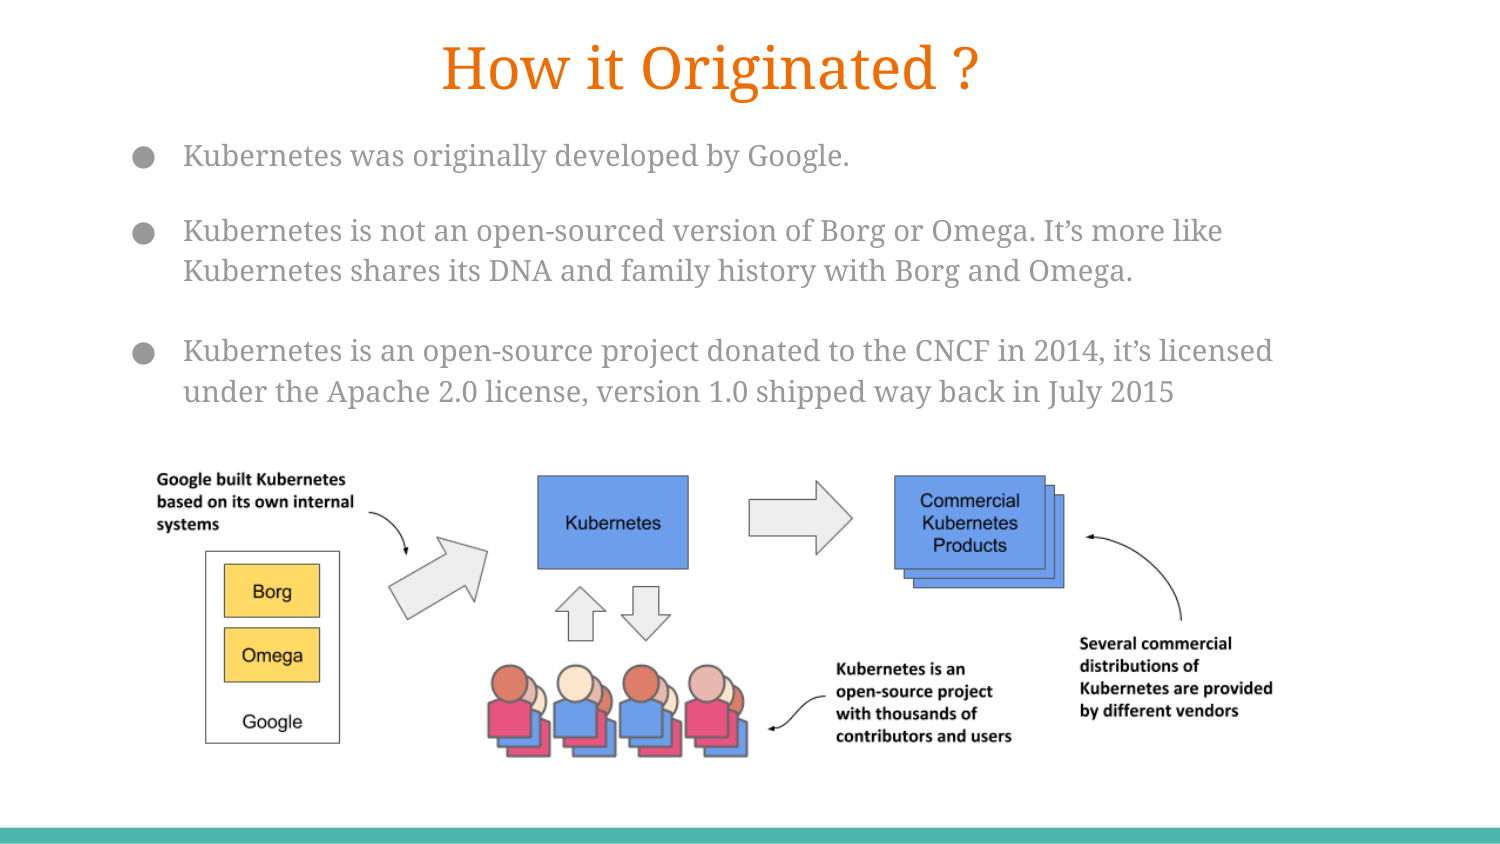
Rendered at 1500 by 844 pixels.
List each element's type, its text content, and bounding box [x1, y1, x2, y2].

text_box Kubernetes was originally developed by Google. Kubernetes is not an open-sourced version of Borg or Omega. It’s more like Kubernetes shares its DNA and family history with Borg and Omega. Kubernetes is an open-source project donated to the CNCF in 2014, it’s licensed under the Apache 2.0 license, version 1.0 shipped way back in July 2015 [92, 122, 1381, 769]
title How it Originated ? [51, 16, 1449, 133]
picture [150, 466, 1277, 758]
